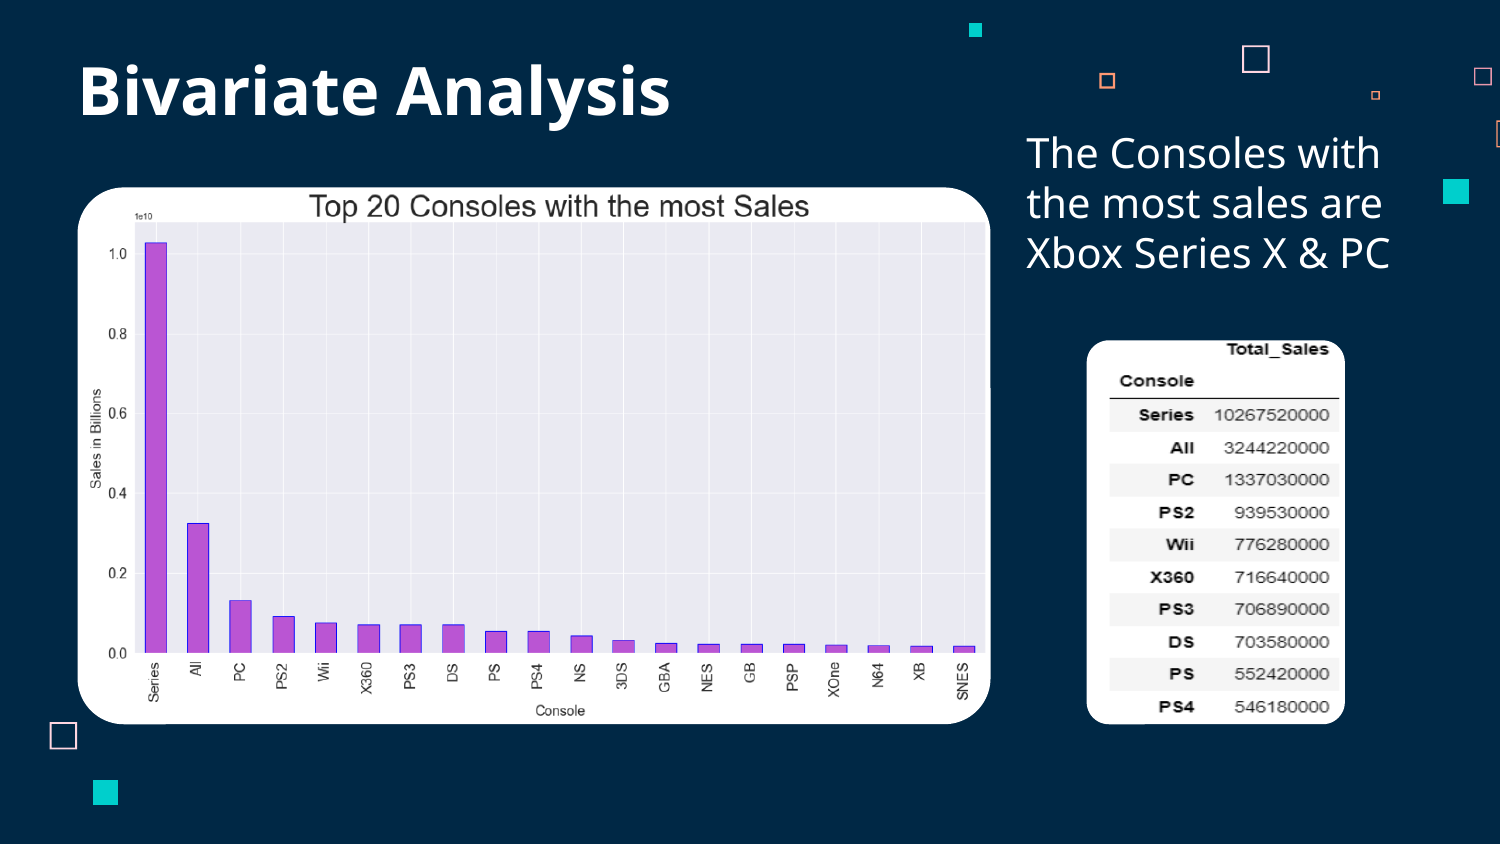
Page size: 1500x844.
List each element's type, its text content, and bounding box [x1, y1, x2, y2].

picture [1086, 340, 1346, 725]
text_box Bivariate Analysis [0, 41, 750, 136]
picture [77, 187, 991, 725]
text_box The Consoles with the most sales are Xbox Series X & PC [1011, 119, 1464, 285]
